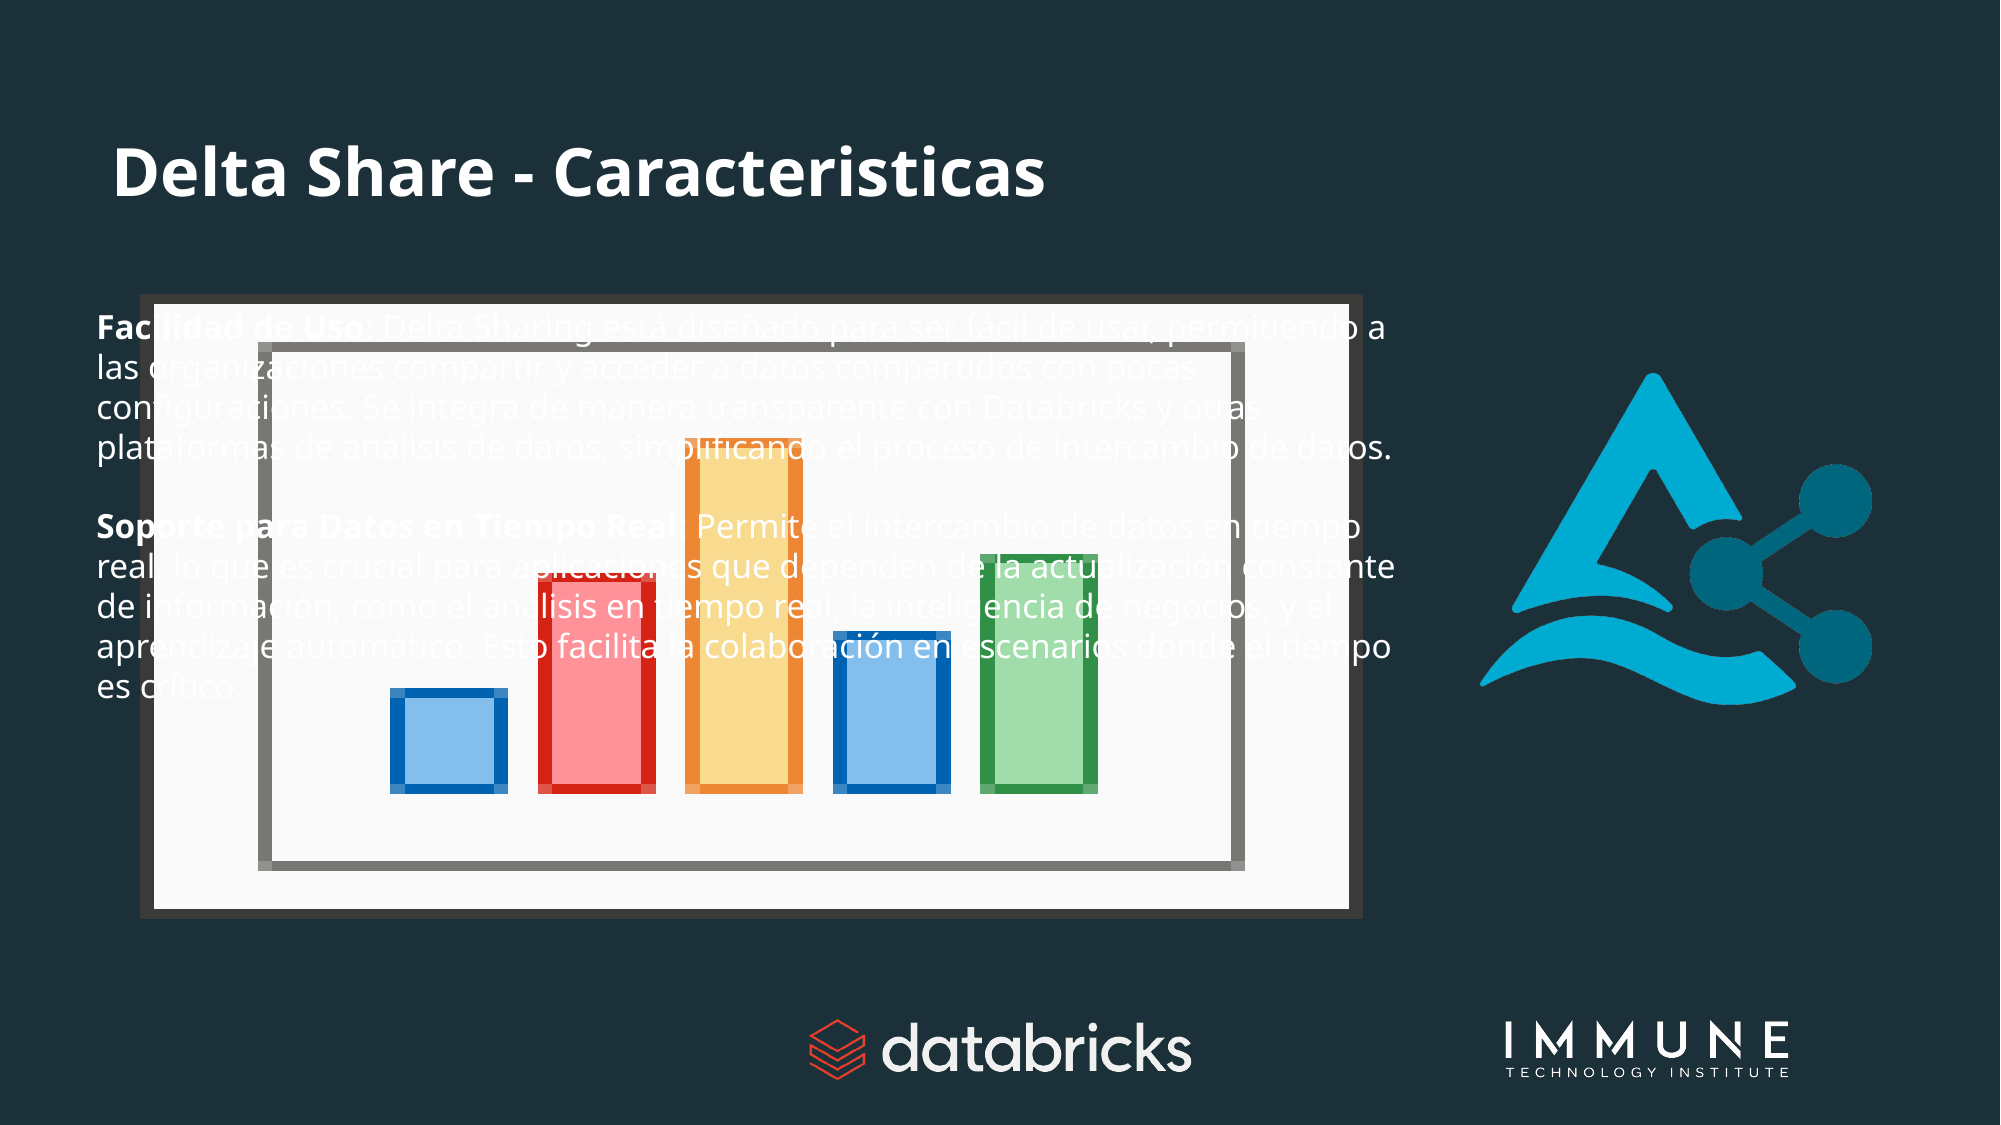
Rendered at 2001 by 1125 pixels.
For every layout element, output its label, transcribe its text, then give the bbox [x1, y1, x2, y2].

picture [1477, 1003, 1822, 1097]
picture [1480, 659, 1715, 705]
picture [807, 1019, 1193, 1080]
picture [1762, 512, 1872, 635]
title Delta Share - Caracteristicas [96, 83, 1822, 267]
text_box Facilidad de Uso: Delta Sharing está diseñado para ser fácil de usar, permitiendo a las organizaciones compartir y acceder a datos compartidos con pocas configuraciones. Se integra de manera transparente con Databricks y otras plataformas de análisis de datos, simplificando el proceso de intercambio de datos. Soporte para Datos en Tiempo Real: Permite el intercambio de datos en tiempo real, lo que es crucial para aplicaciones que dependen de la actualización constante de información, como el análisis en tiempo real, la inteligencia de negocios, y el aprendizaje automático. Esto facilita la colaboración en escenarios donde el tiempo es crítico. [96, 266, 1408, 948]
picture [1480, 373, 1872, 705]
